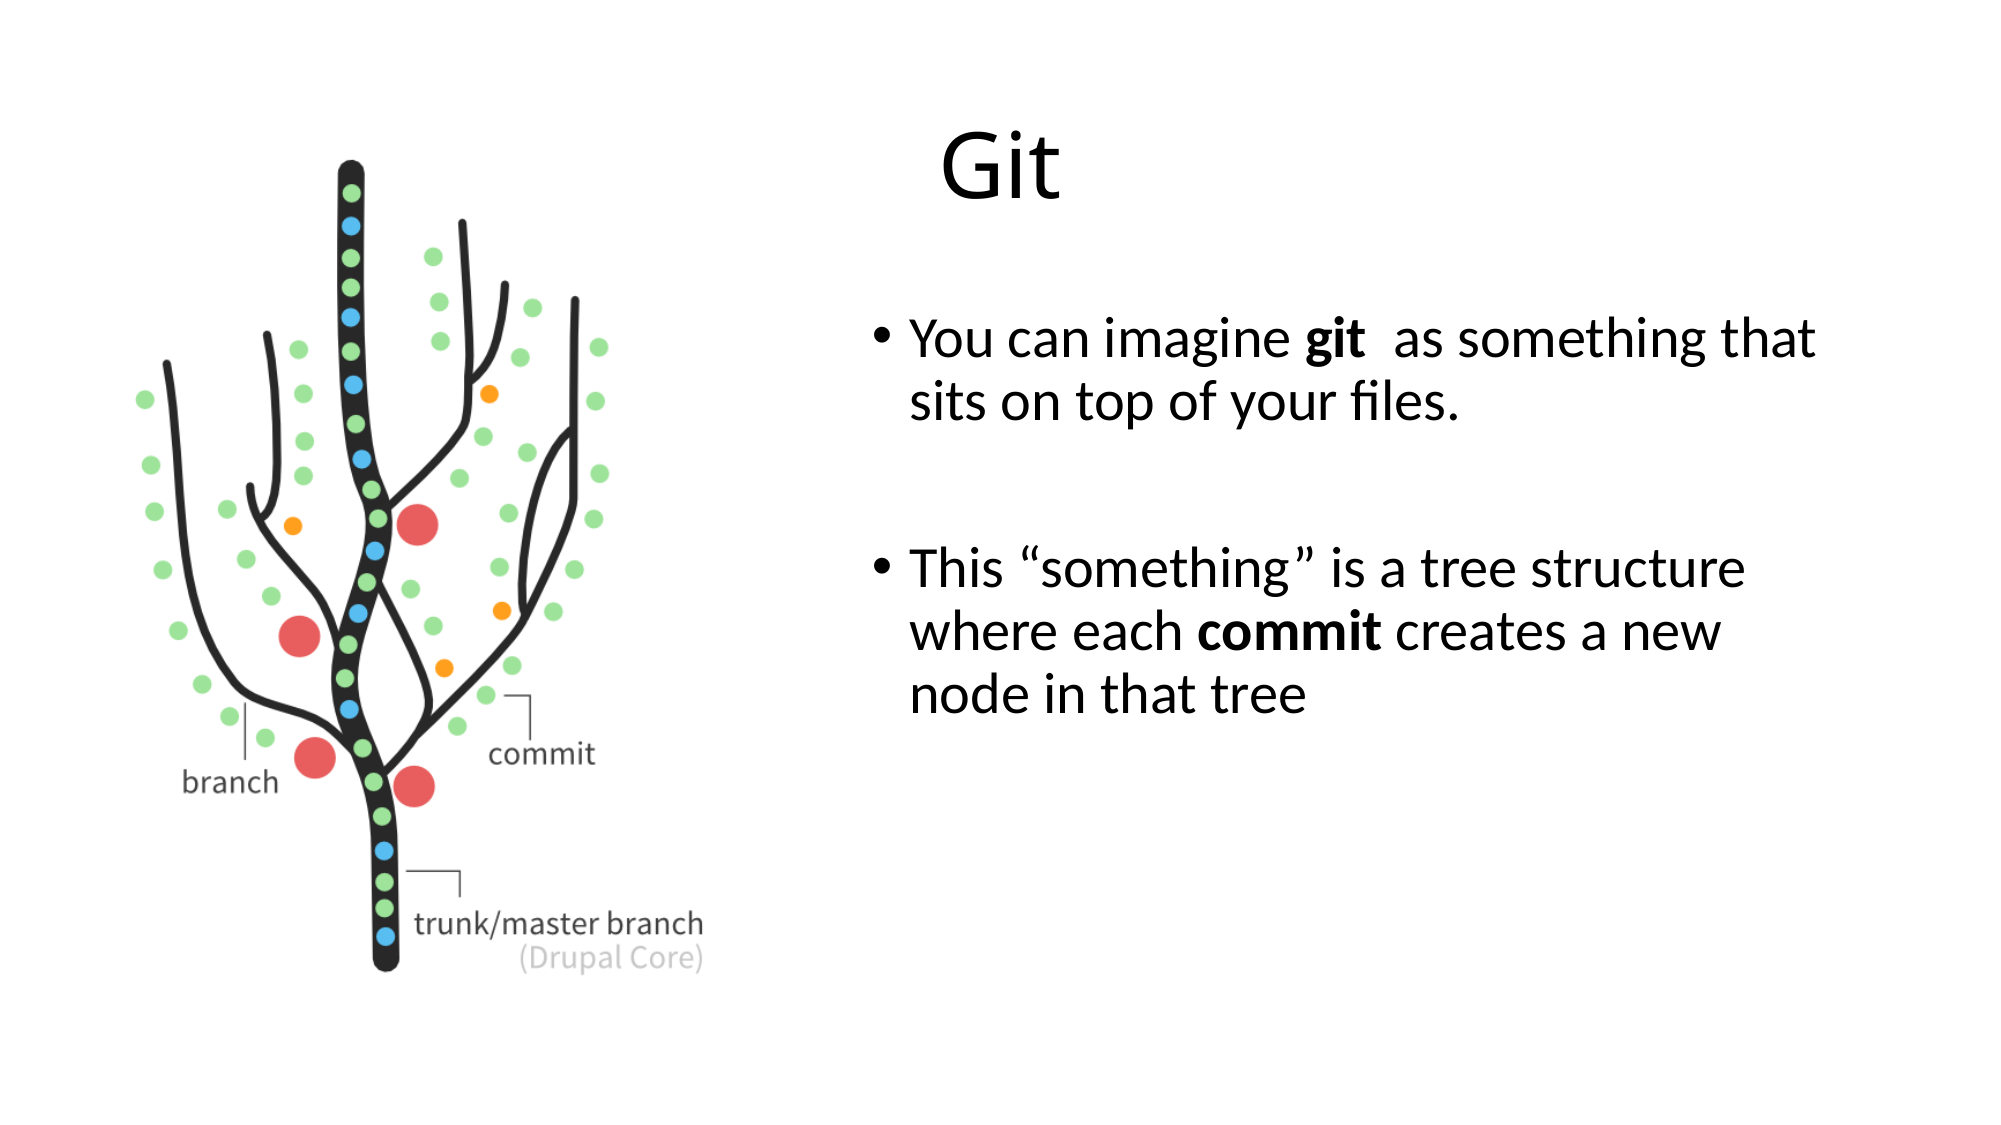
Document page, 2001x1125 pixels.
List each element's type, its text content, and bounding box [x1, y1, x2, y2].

picture [38, 115, 731, 1014]
title Git [137, 59, 1863, 278]
list You can imagine git as something that sits on top of your files. This “something” is a tree structure where each commit creates a new node in that tree [856, 299, 1863, 1014]
